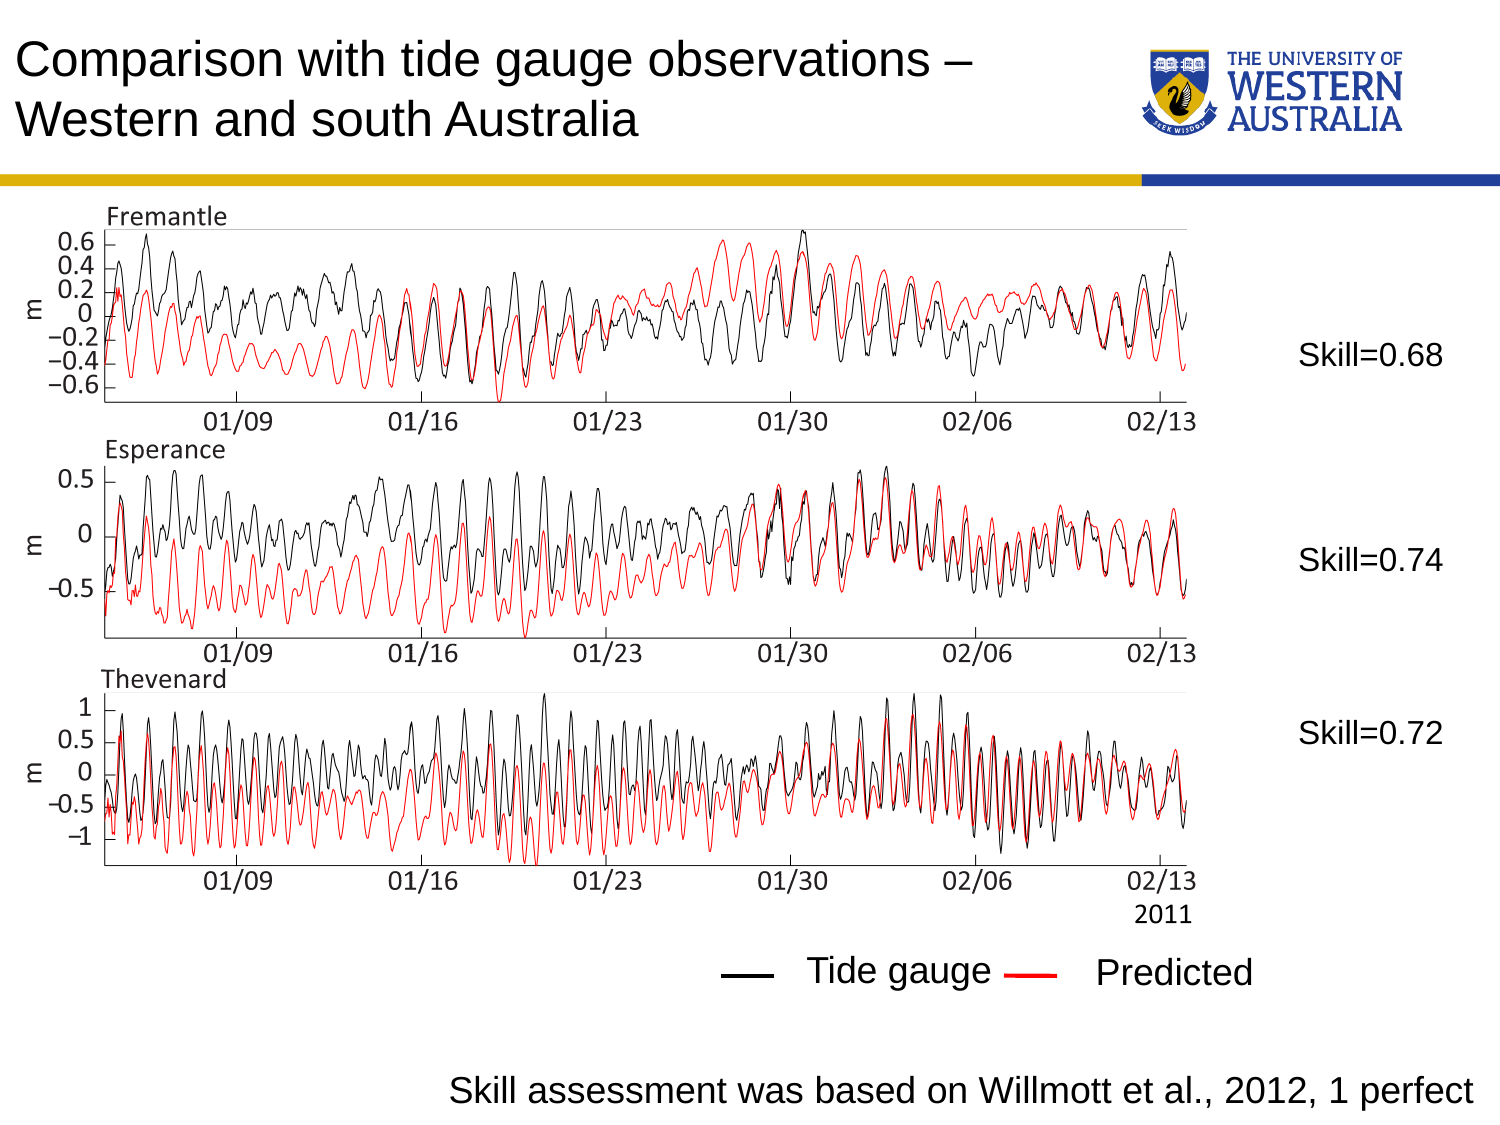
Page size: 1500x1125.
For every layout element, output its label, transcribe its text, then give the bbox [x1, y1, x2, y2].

text_box Predicted [1080, 940, 1495, 1001]
text_box Skill=0.72 [1210, 704, 1459, 759]
text_box Skill=0.74 [1210, 530, 1459, 586]
text_box Skill=0.68 [1210, 326, 1459, 381]
picture [0, 0, 1500, 1125]
text_box Skill assessment was based on Willmott et al., 2012, 1 perfect [336, 1058, 1500, 1119]
text_box Tide gauge [791, 938, 1223, 999]
text_box Comparison with tide gauge observations –Western and south Australia [0, 19, 1117, 154]
